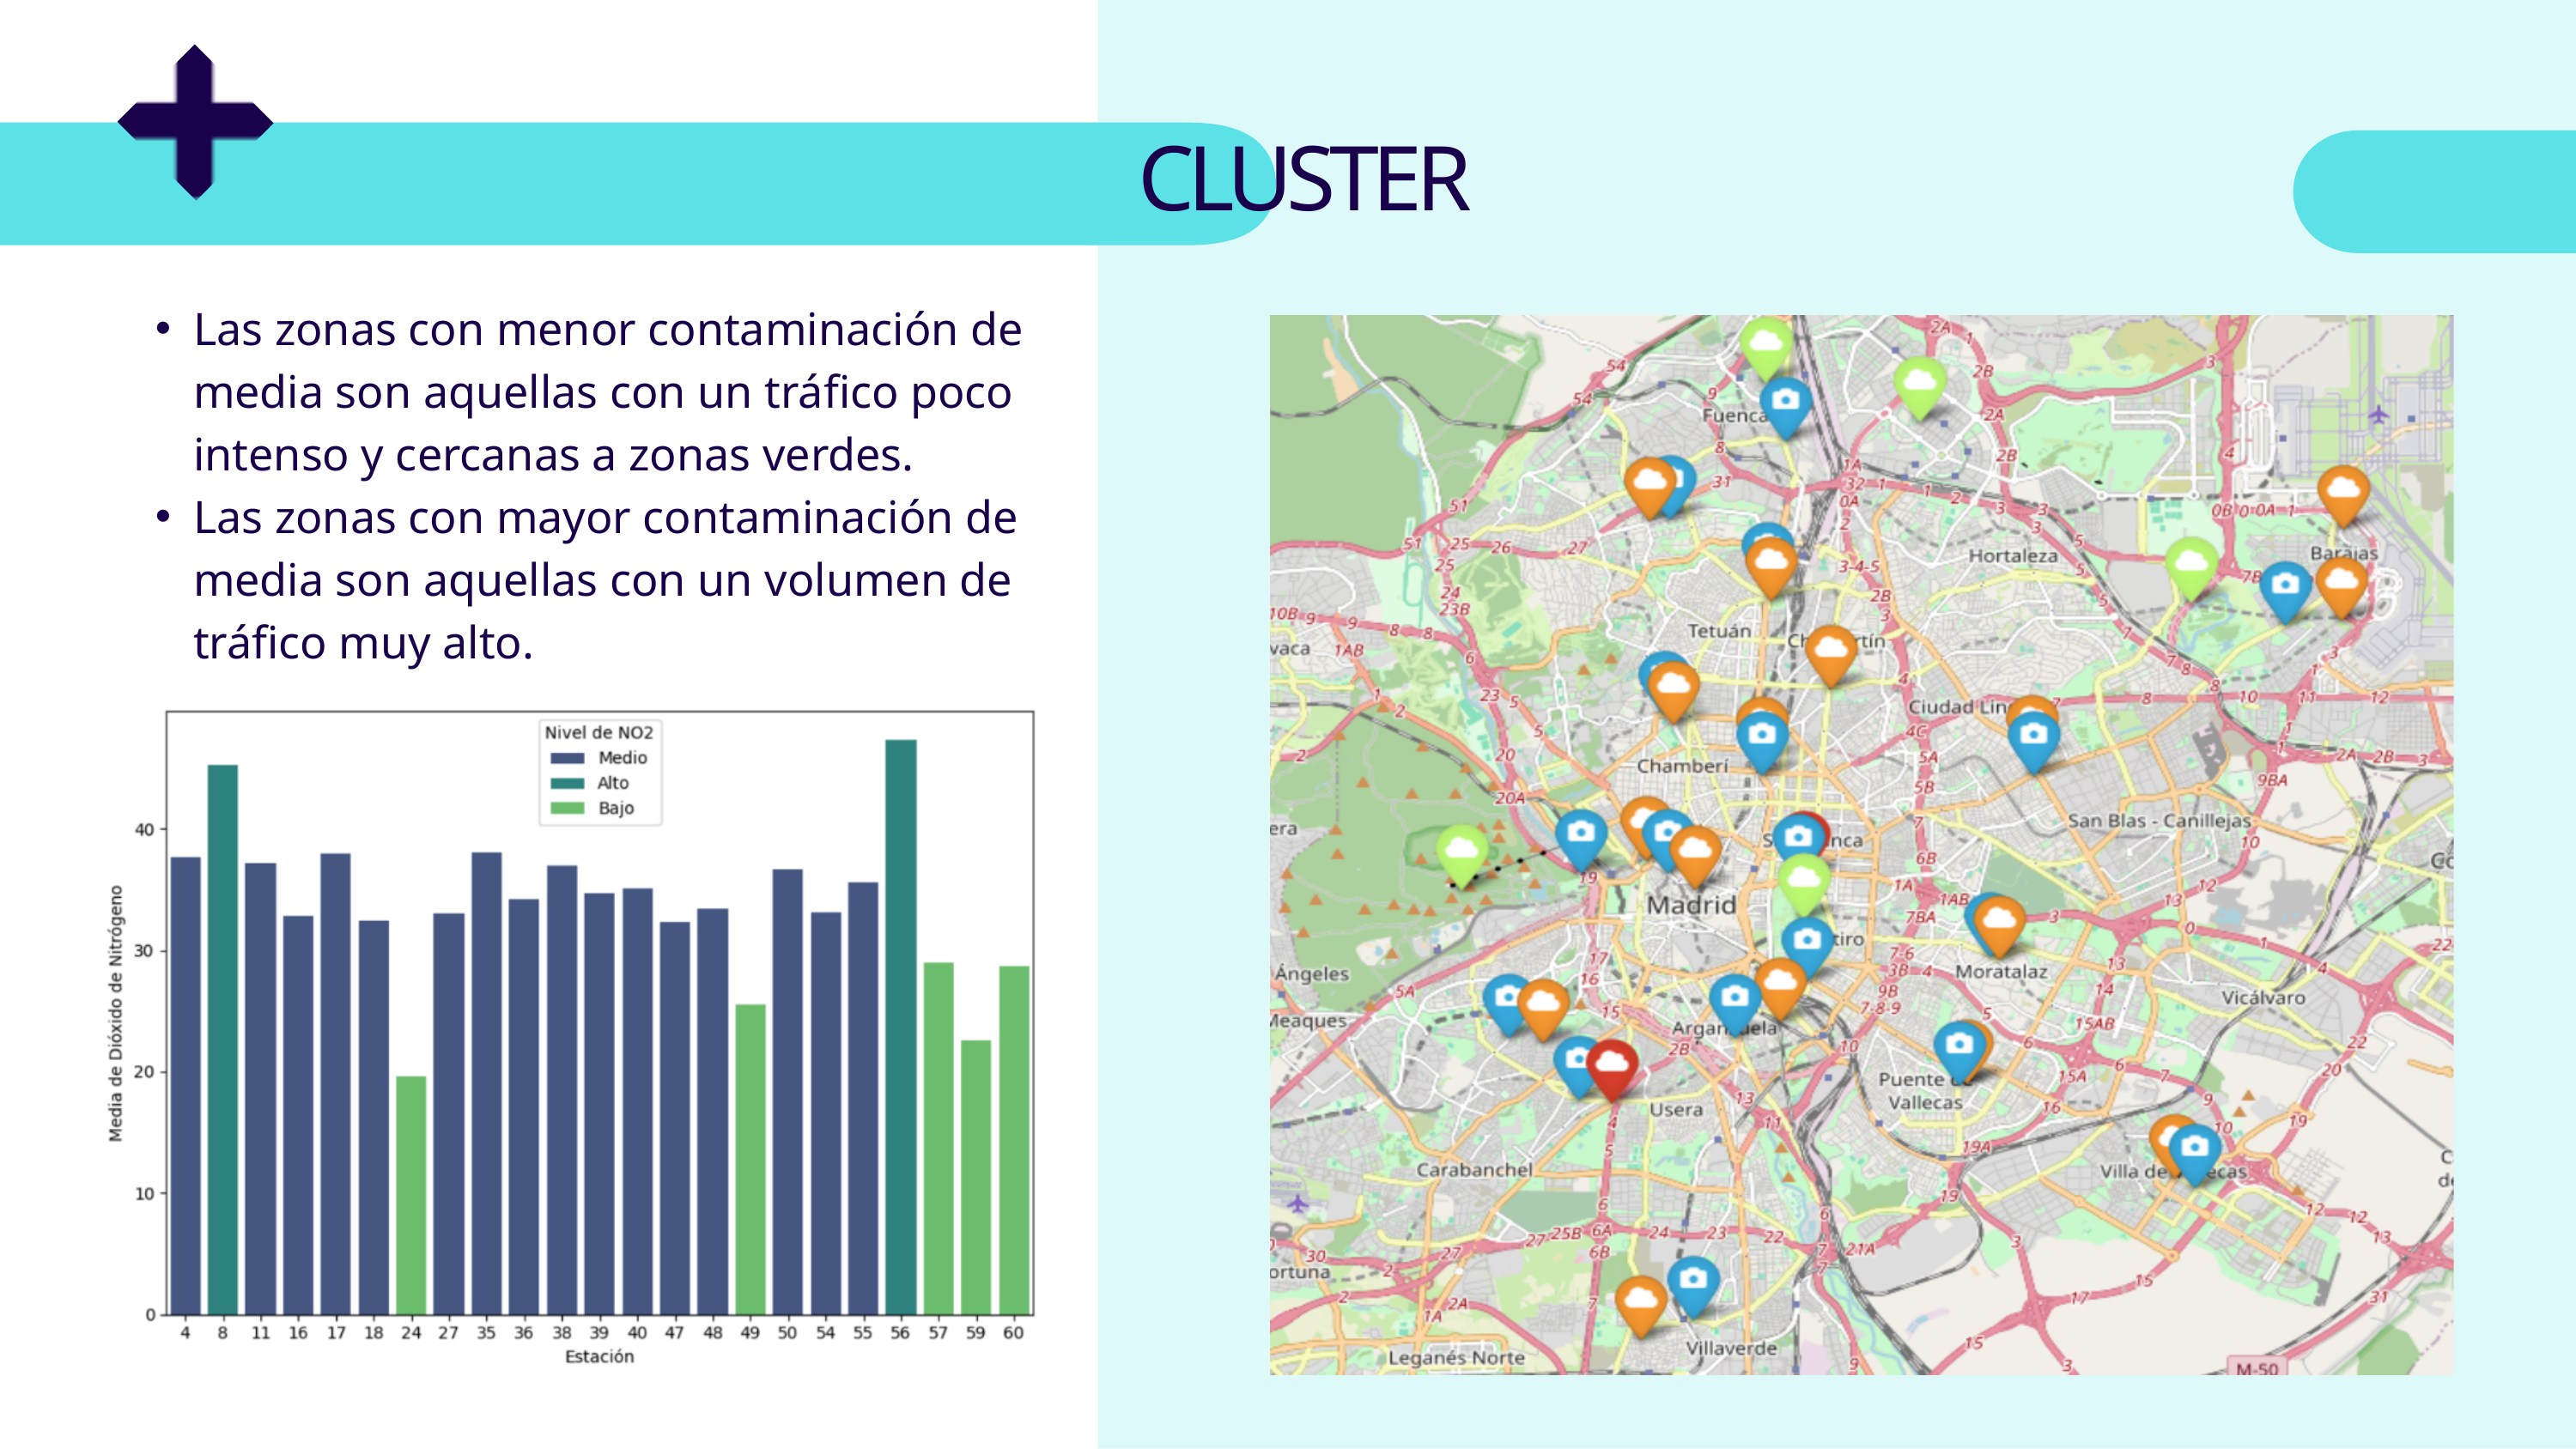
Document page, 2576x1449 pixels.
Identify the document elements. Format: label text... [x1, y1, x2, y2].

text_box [1097, 0, 2576, 1449]
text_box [2374, 48, 2498, 335]
text_box Las zonas con menor contaminación de media son aquellas con un tráfico poco intenso y cercanas a zonas verdes. Las zonas con mayor contaminación de media son aquellas con un volumen de tráfico muy alto. [117, 292, 572, 668]
text_box [117, 44, 274, 201]
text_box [576, 0, 700, 822]
text_box [90, 698, 1048, 1375]
text_box Las zonas con menor contaminación de media son aquellas con un tráfico poco intenso y cercanas a zonas verdes. Las zonas con mayor contaminación de media son aquellas con un volumen de tráfico muy alto. [703, 292, 1075, 668]
